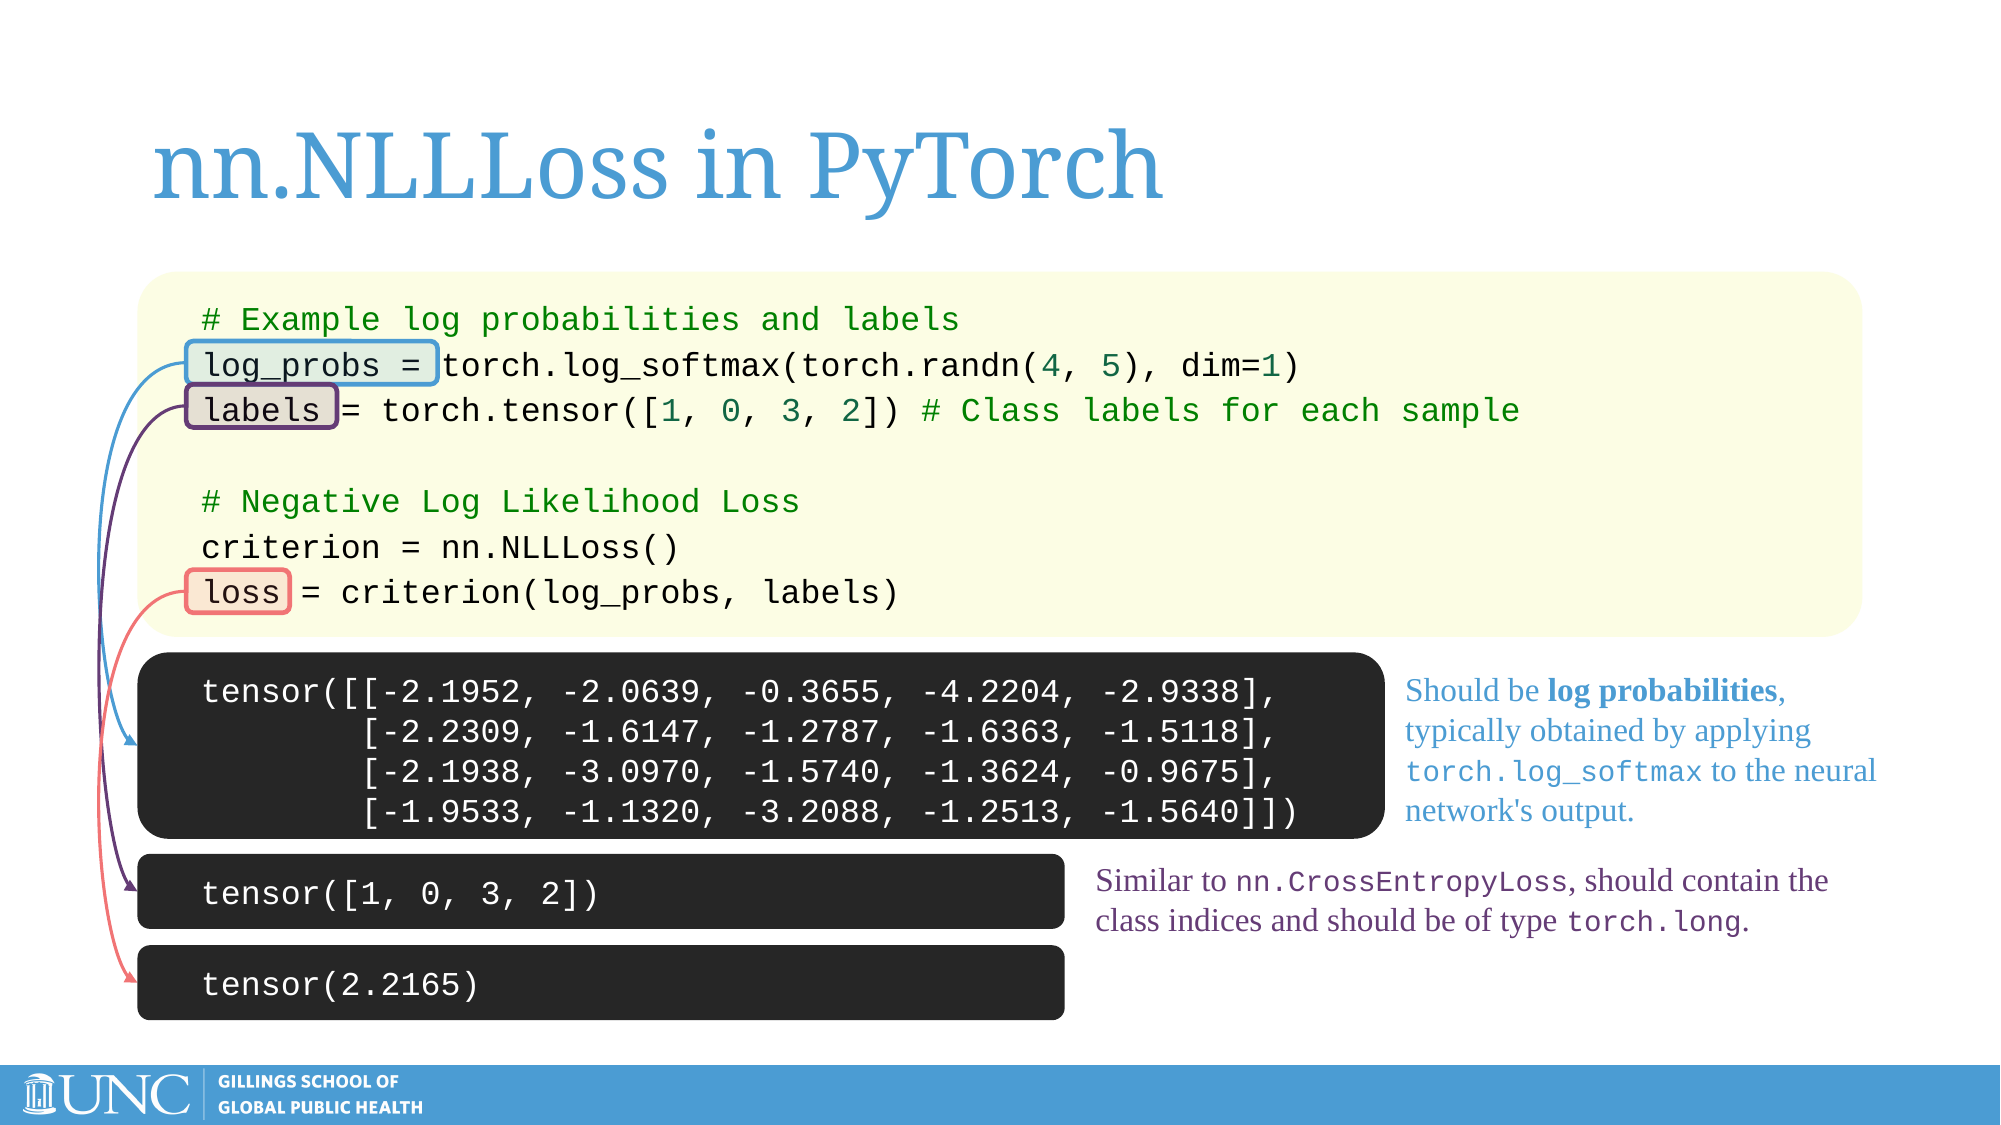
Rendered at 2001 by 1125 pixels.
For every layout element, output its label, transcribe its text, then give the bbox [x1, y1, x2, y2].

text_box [137, 591, 187, 945]
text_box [137, 271, 1863, 637]
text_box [137, 362, 187, 405]
title nn.NLLLoss in PyTorch [137, 59, 1863, 271]
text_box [187, 652, 1385, 839]
picture [23, 1068, 422, 1120]
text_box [137, 405, 187, 591]
text_box Similar to nn.CrossEntropyLoss, should contain the class indices and should be of type torch.long. [1080, 850, 1846, 946]
text_box Should be log probabilities, typically obtained by applying torch.log_softmax to the neural network's output. [1390, 661, 1897, 836]
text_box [137, 945, 1065, 1021]
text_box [187, 853, 1065, 929]
